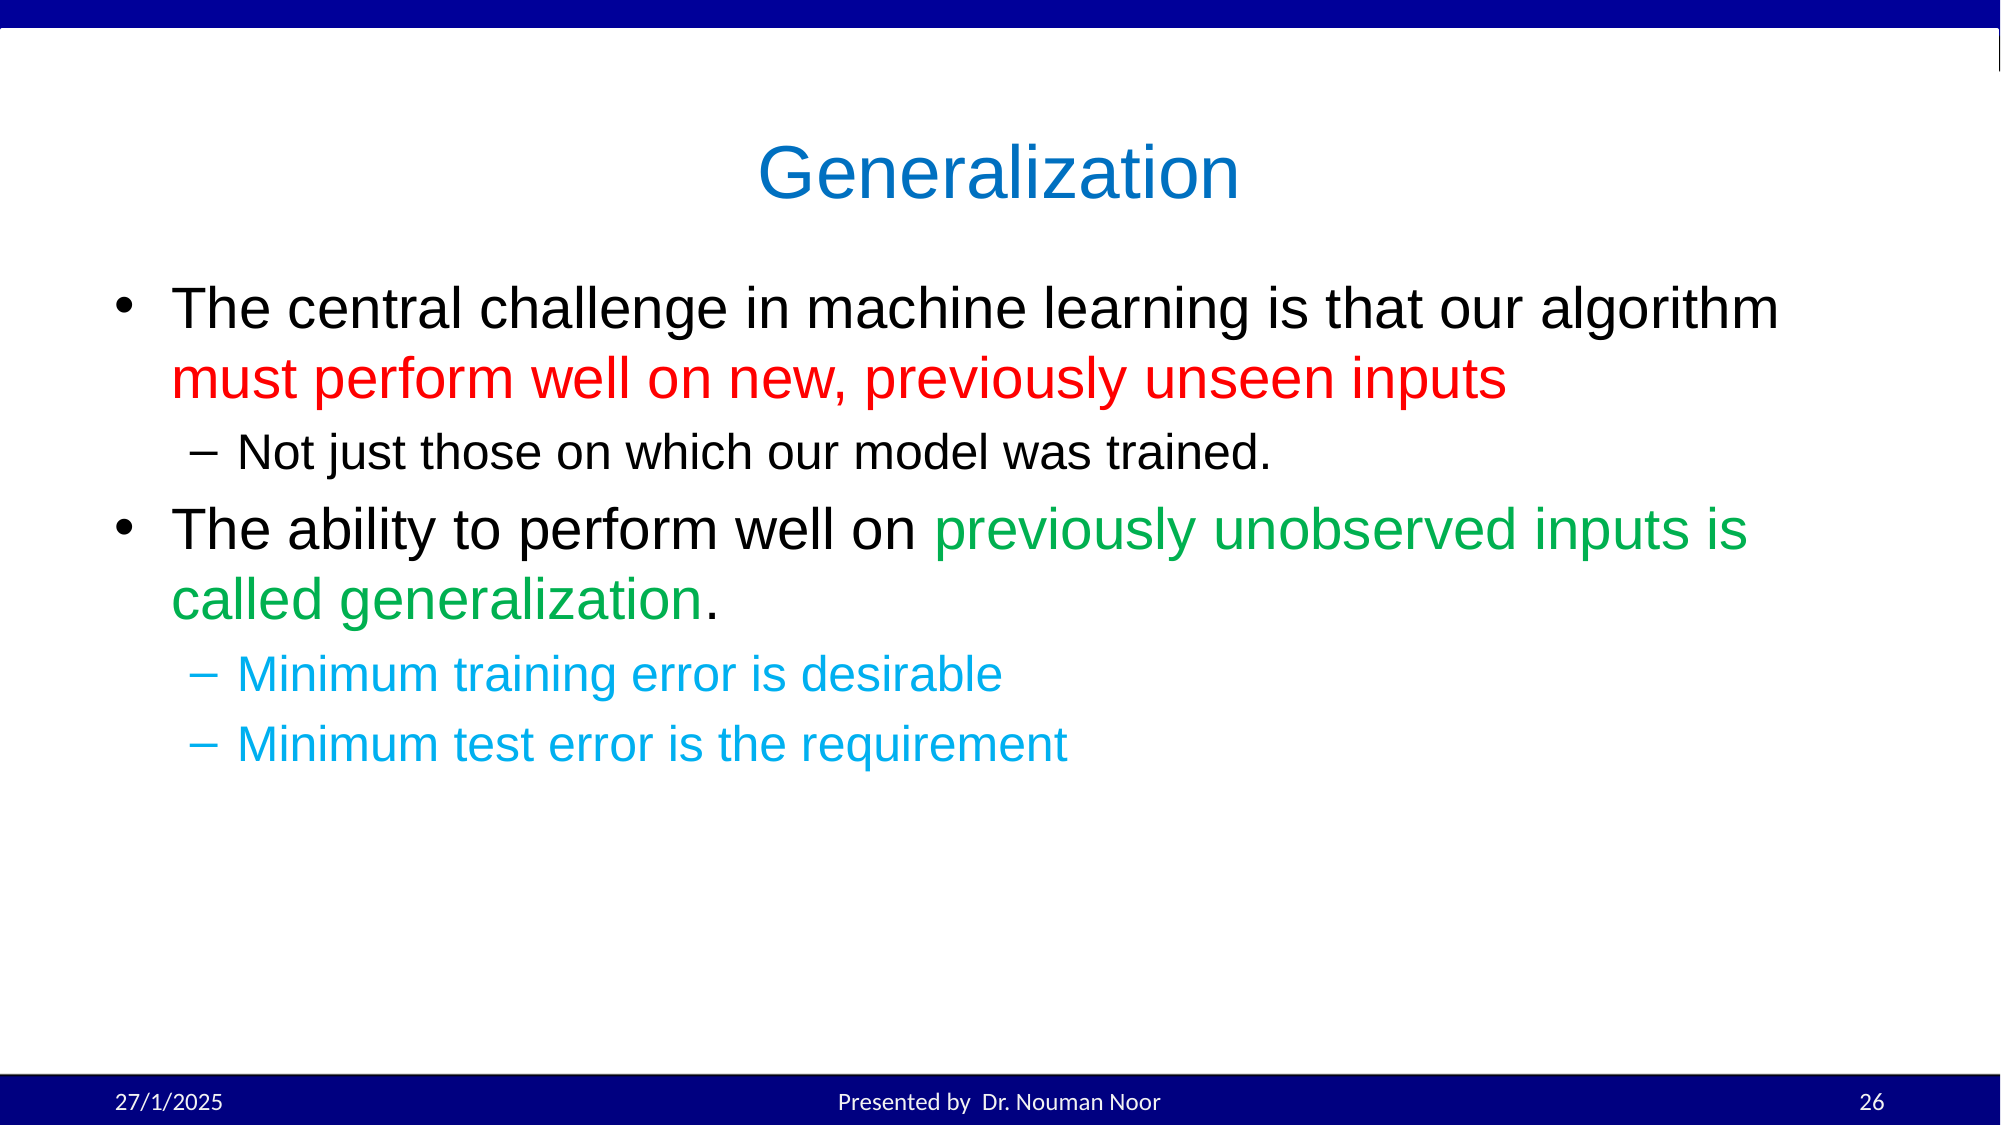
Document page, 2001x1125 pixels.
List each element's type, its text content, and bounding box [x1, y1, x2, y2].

slide_number 26 [1433, 1062, 1900, 1125]
title Generalization [99, 99, 1900, 238]
footer Presented by Dr. Nouman Noor [683, 1062, 1317, 1125]
picture [0, 0, 2001, 1125]
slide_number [99, 1062, 567, 1125]
list The central challenge in machine learning is that our algorithm must perform well on new, previously unseen inputs Not just those on which our model was trained. The ability to perform well on previously unobserved inputs is called generalization. Minimum training error is desirable Minimum test error is the requirement [99, 262, 1900, 1005]
